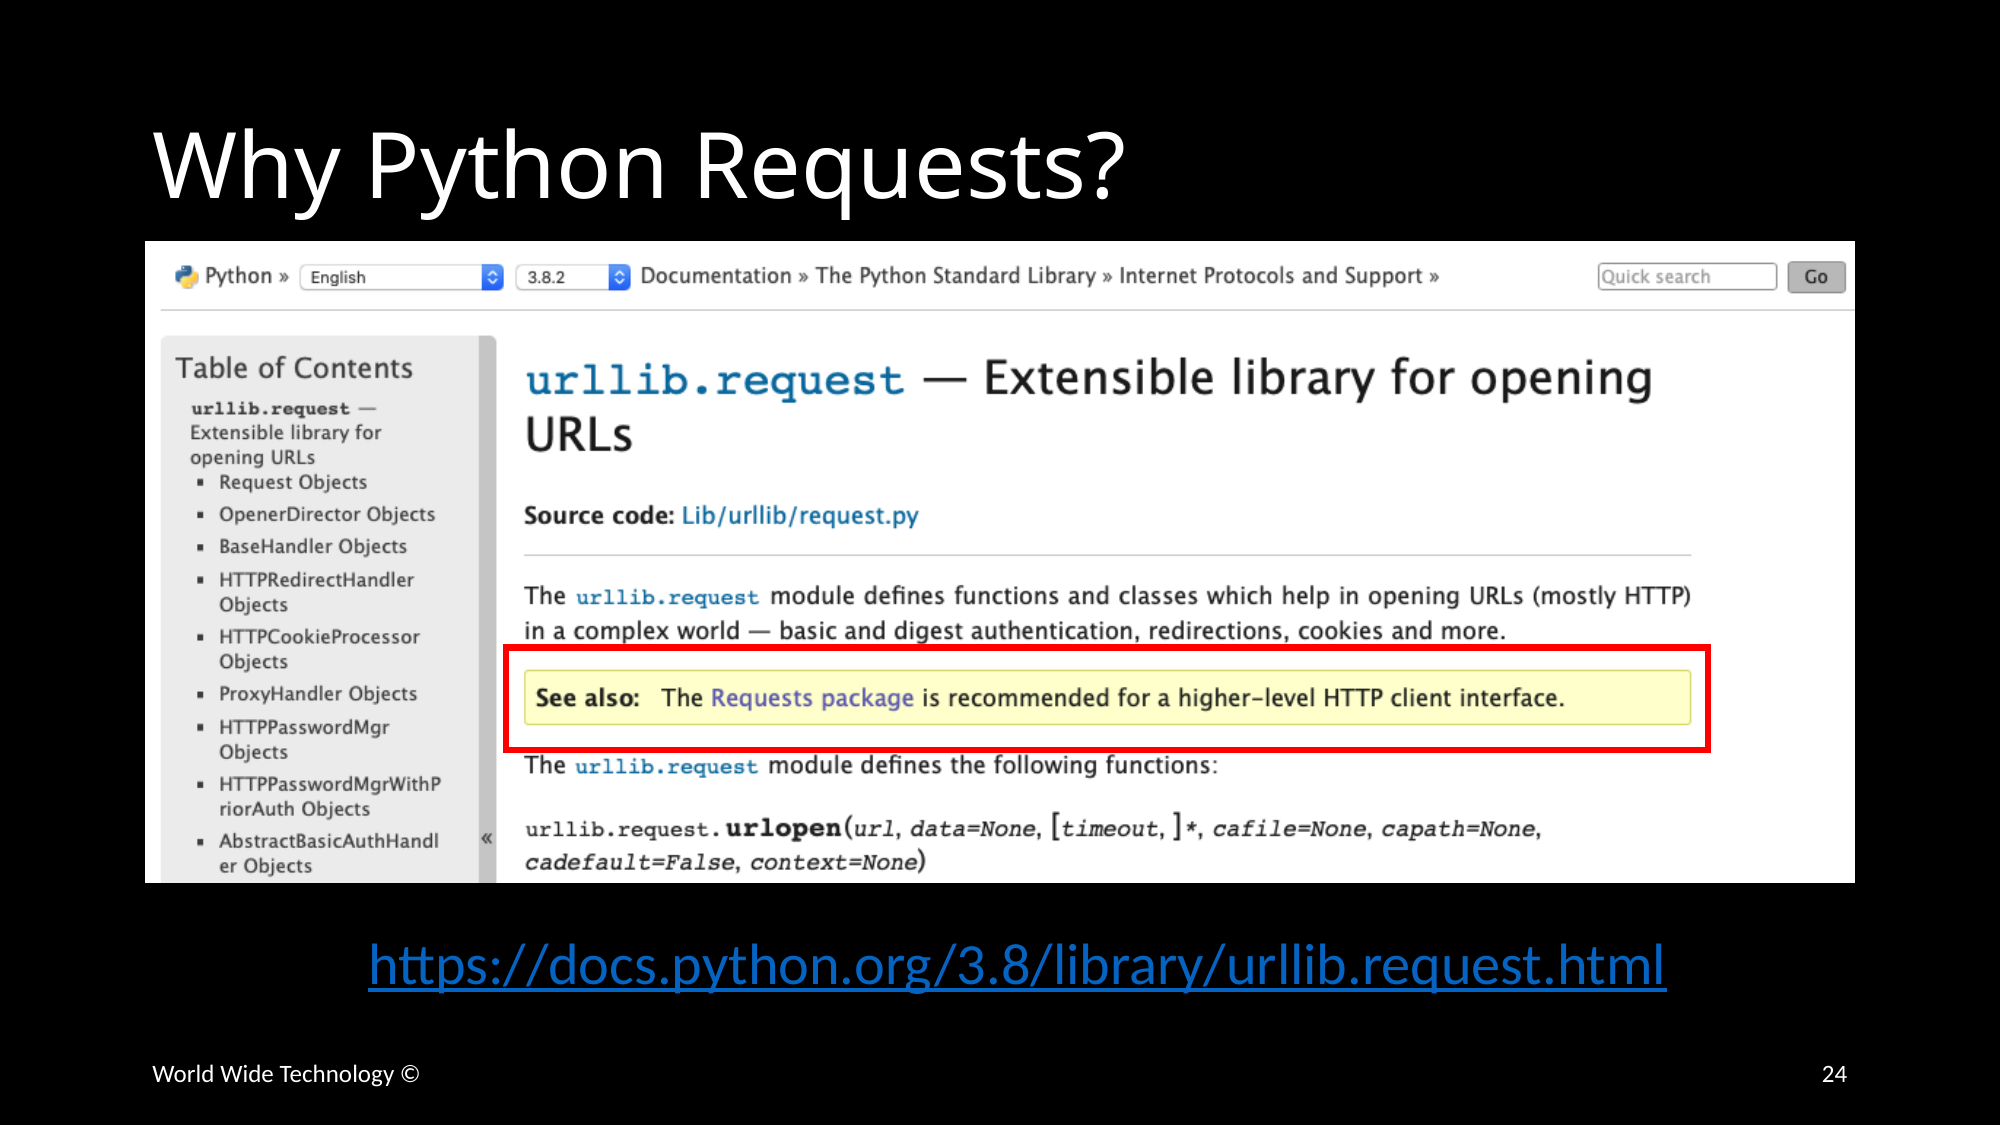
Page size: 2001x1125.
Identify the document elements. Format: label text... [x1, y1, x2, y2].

slide_number 24 [1412, 1042, 1863, 1103]
title Why Python Requests? [137, 59, 1863, 278]
slide_number World Wide Technology © [137, 1042, 588, 1103]
text_box https://docs.python.org/3.8/library/urllib.request.html [59, 926, 1976, 1028]
picture [145, 241, 1855, 883]
